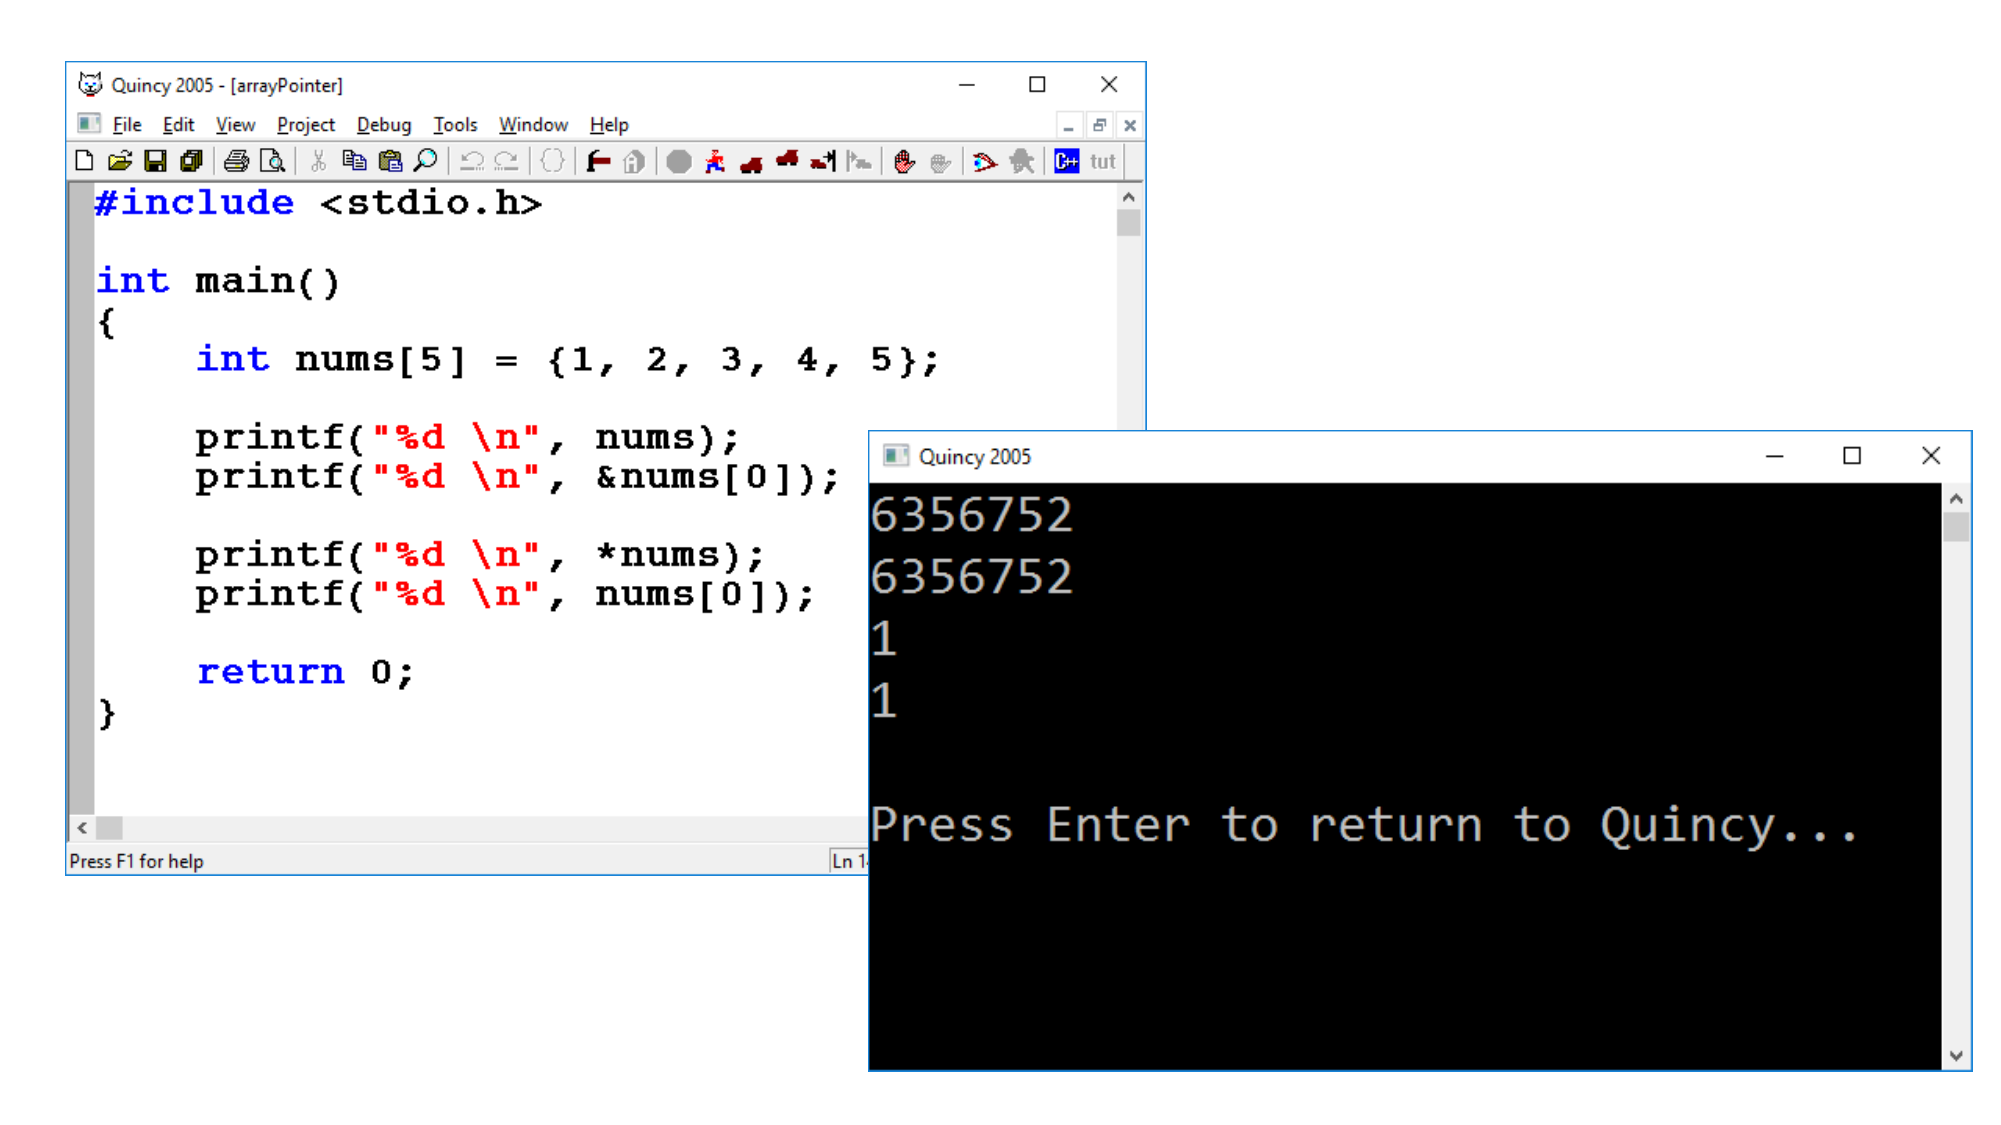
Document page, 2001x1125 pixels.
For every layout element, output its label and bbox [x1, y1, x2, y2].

picture [65, 61, 1973, 1072]
